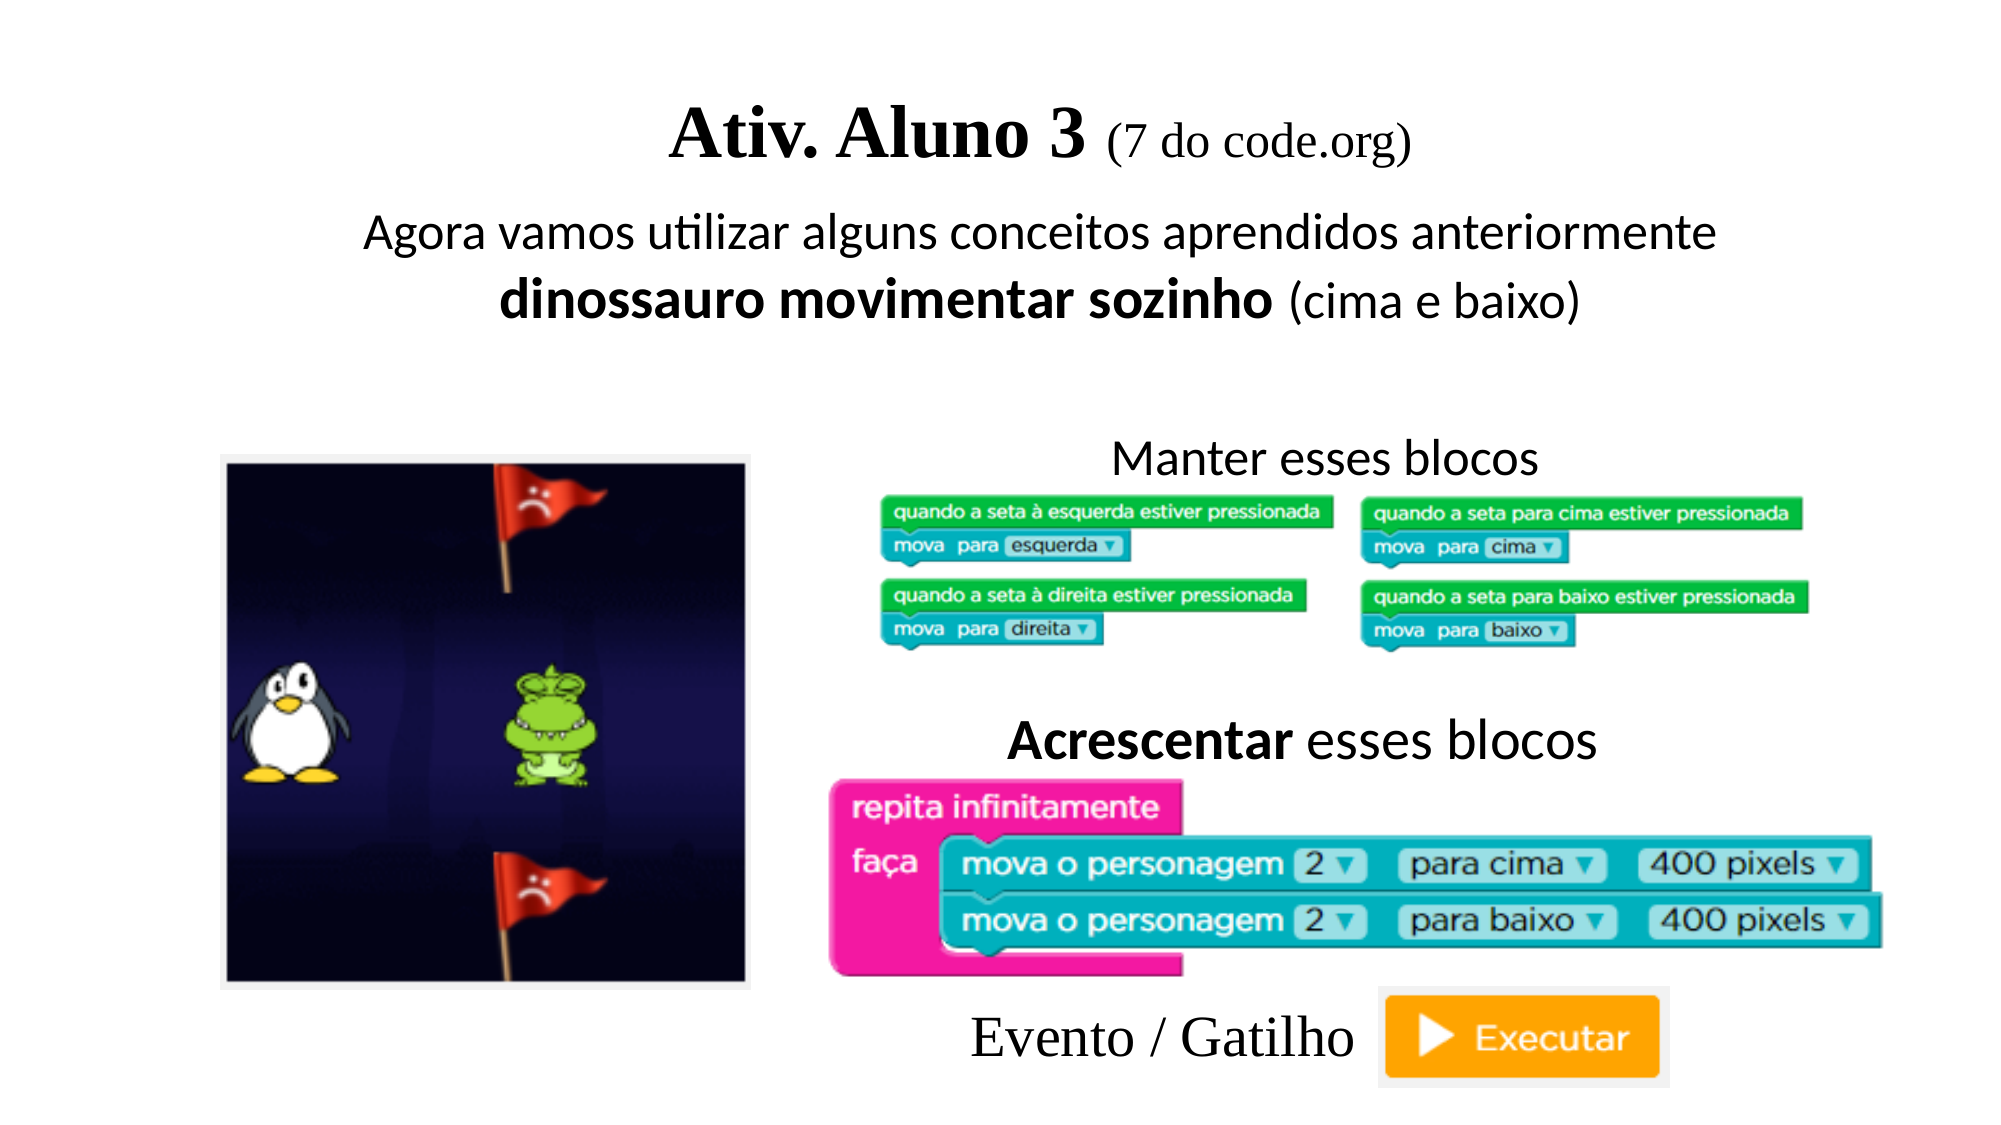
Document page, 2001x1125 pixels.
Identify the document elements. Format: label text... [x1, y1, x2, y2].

text_box Evento / Gatilho [922, 990, 1378, 1075]
text_box Ativ. Aluno 3 (7 do code.org) [464, 75, 1617, 190]
picture [220, 454, 751, 990]
picture [877, 490, 1822, 666]
text_box Acrescentar esses blocos [984, 694, 1623, 762]
picture [812, 762, 1903, 1088]
text_box Manter esses blocos [1040, 415, 1610, 490]
text_box Agora vamos utilizar alguns conceitos aprendidos anteriormente dinossauro movimentar sozinho (cima e baixo) [140, 190, 1941, 338]
